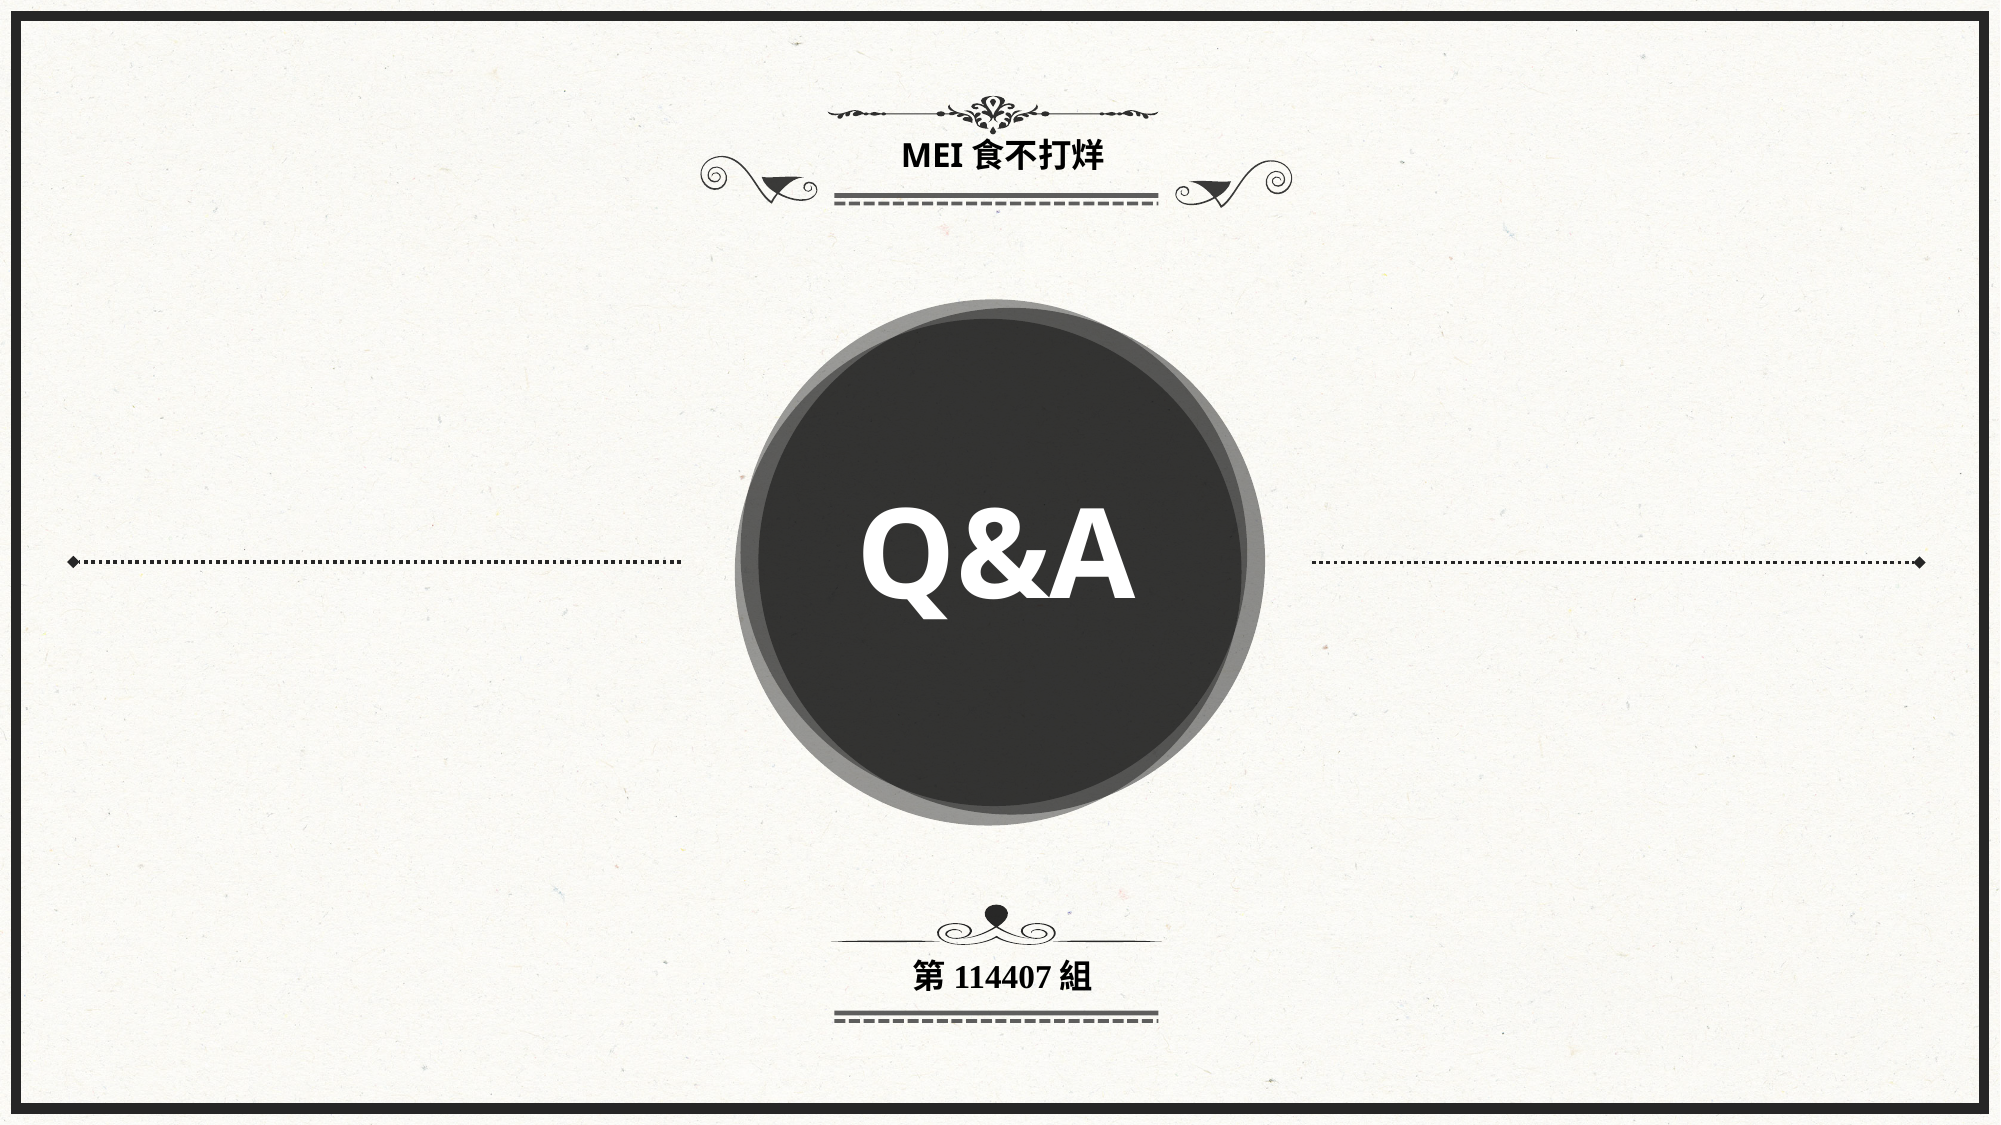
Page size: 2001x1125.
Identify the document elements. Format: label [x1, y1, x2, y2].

text_box [698, 95, 1295, 208]
text_box [763, 901, 1242, 1022]
text_box [15, 15, 1985, 1109]
text_box [734, 299, 1266, 826]
